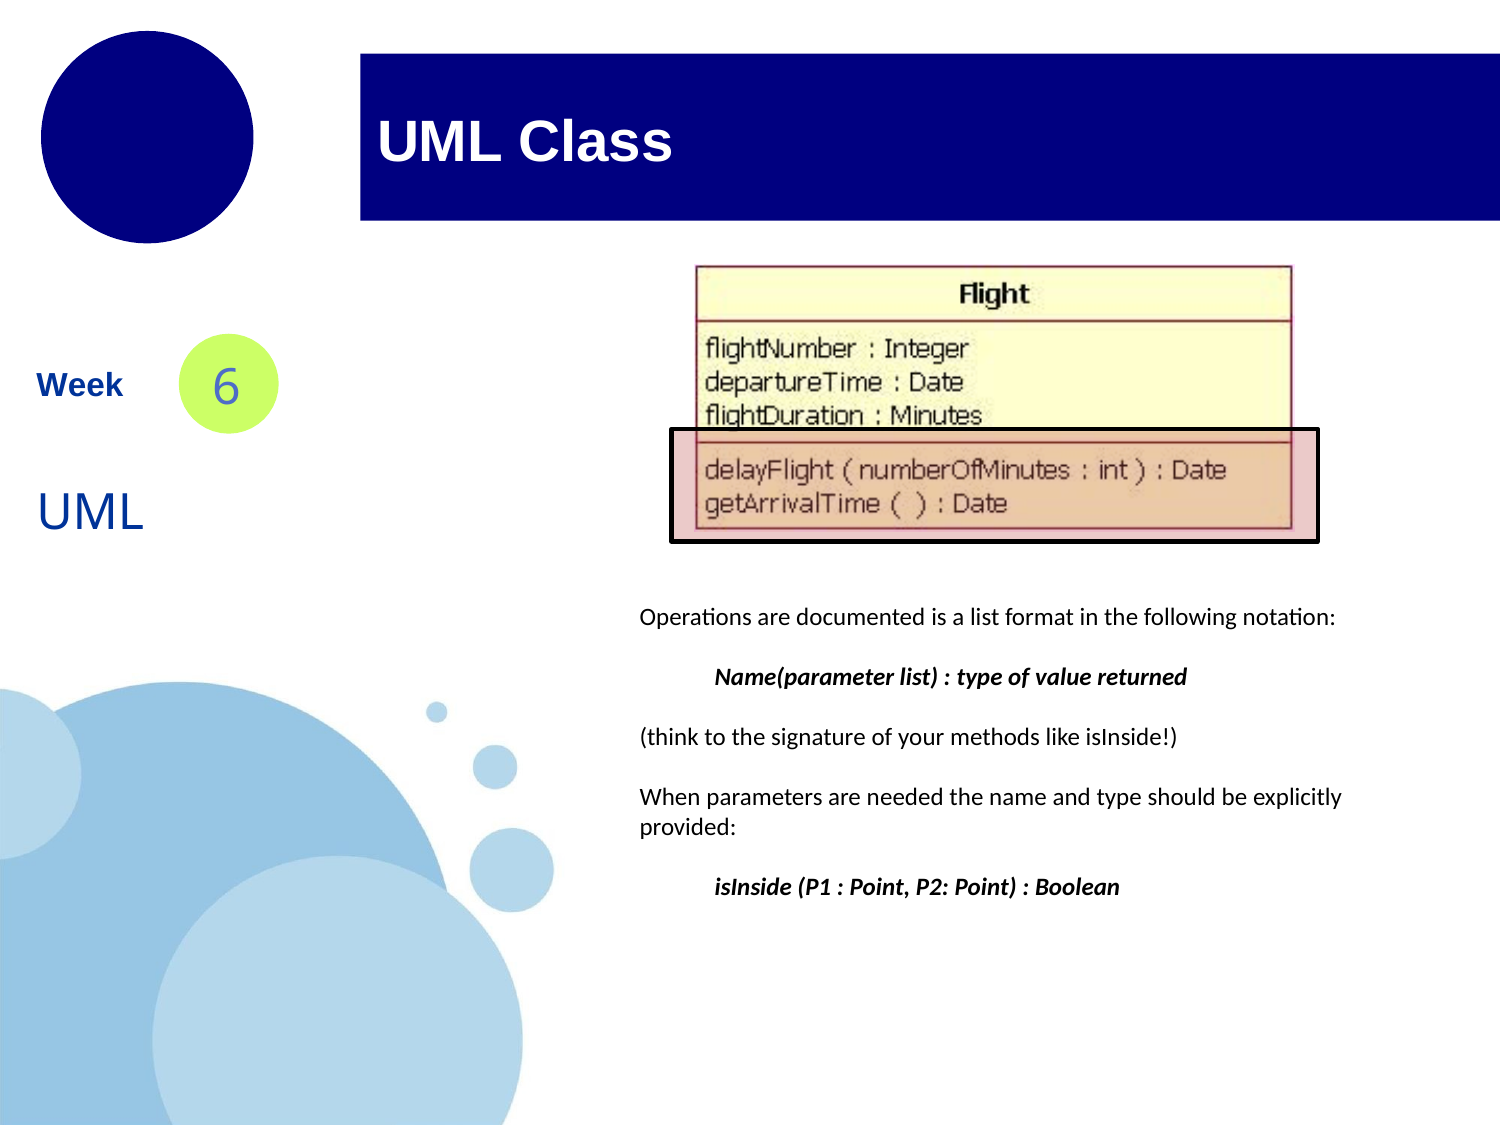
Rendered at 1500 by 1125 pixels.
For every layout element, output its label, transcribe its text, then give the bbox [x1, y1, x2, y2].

picture [0, 673, 565, 1125]
text_box Operations are documented is a list format in the following notation: Name(parameter list) : type of value returned (think to the signature of your methods like isInside!) When parameters are needed the name and type should be explicitly provided: isInside (P1 : Point, P2: Point) : Boolean [624, 593, 1449, 908]
text_box UML [34, 477, 353, 540]
title UML Class [375, 100, 1202, 291]
text_box Week [34, 360, 125, 403]
text_box 6 [209, 352, 248, 415]
text_box [178, 333, 279, 434]
text_box [669, 427, 1320, 544]
picture [694, 264, 1295, 532]
text_box [41, 30, 254, 244]
text_box [360, 53, 1500, 221]
